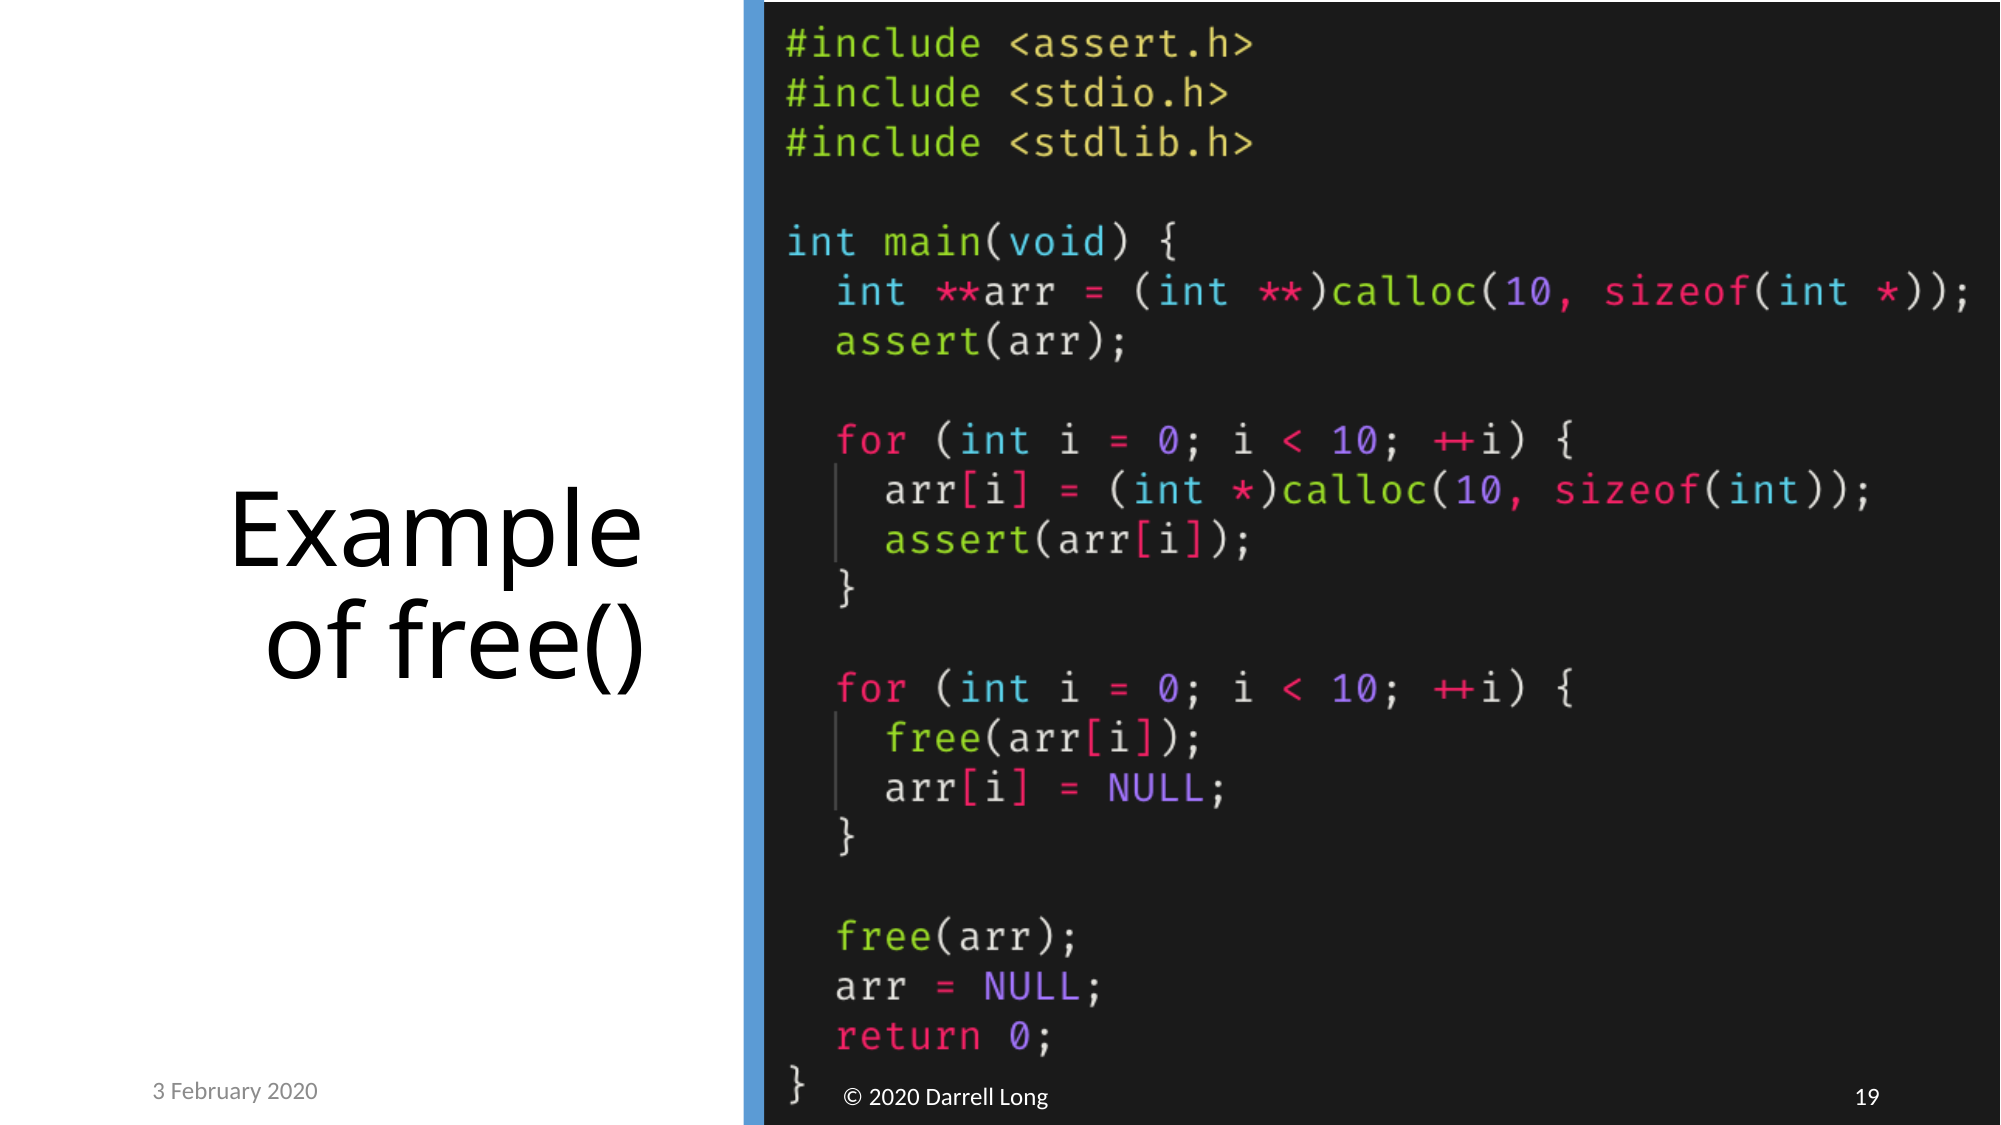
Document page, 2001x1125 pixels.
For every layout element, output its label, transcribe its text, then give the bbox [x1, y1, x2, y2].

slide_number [137, 1059, 341, 1120]
text_box [743, 0, 765, 1125]
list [763, 1, 2000, 1125]
title Example of free() [106, 104, 661, 709]
